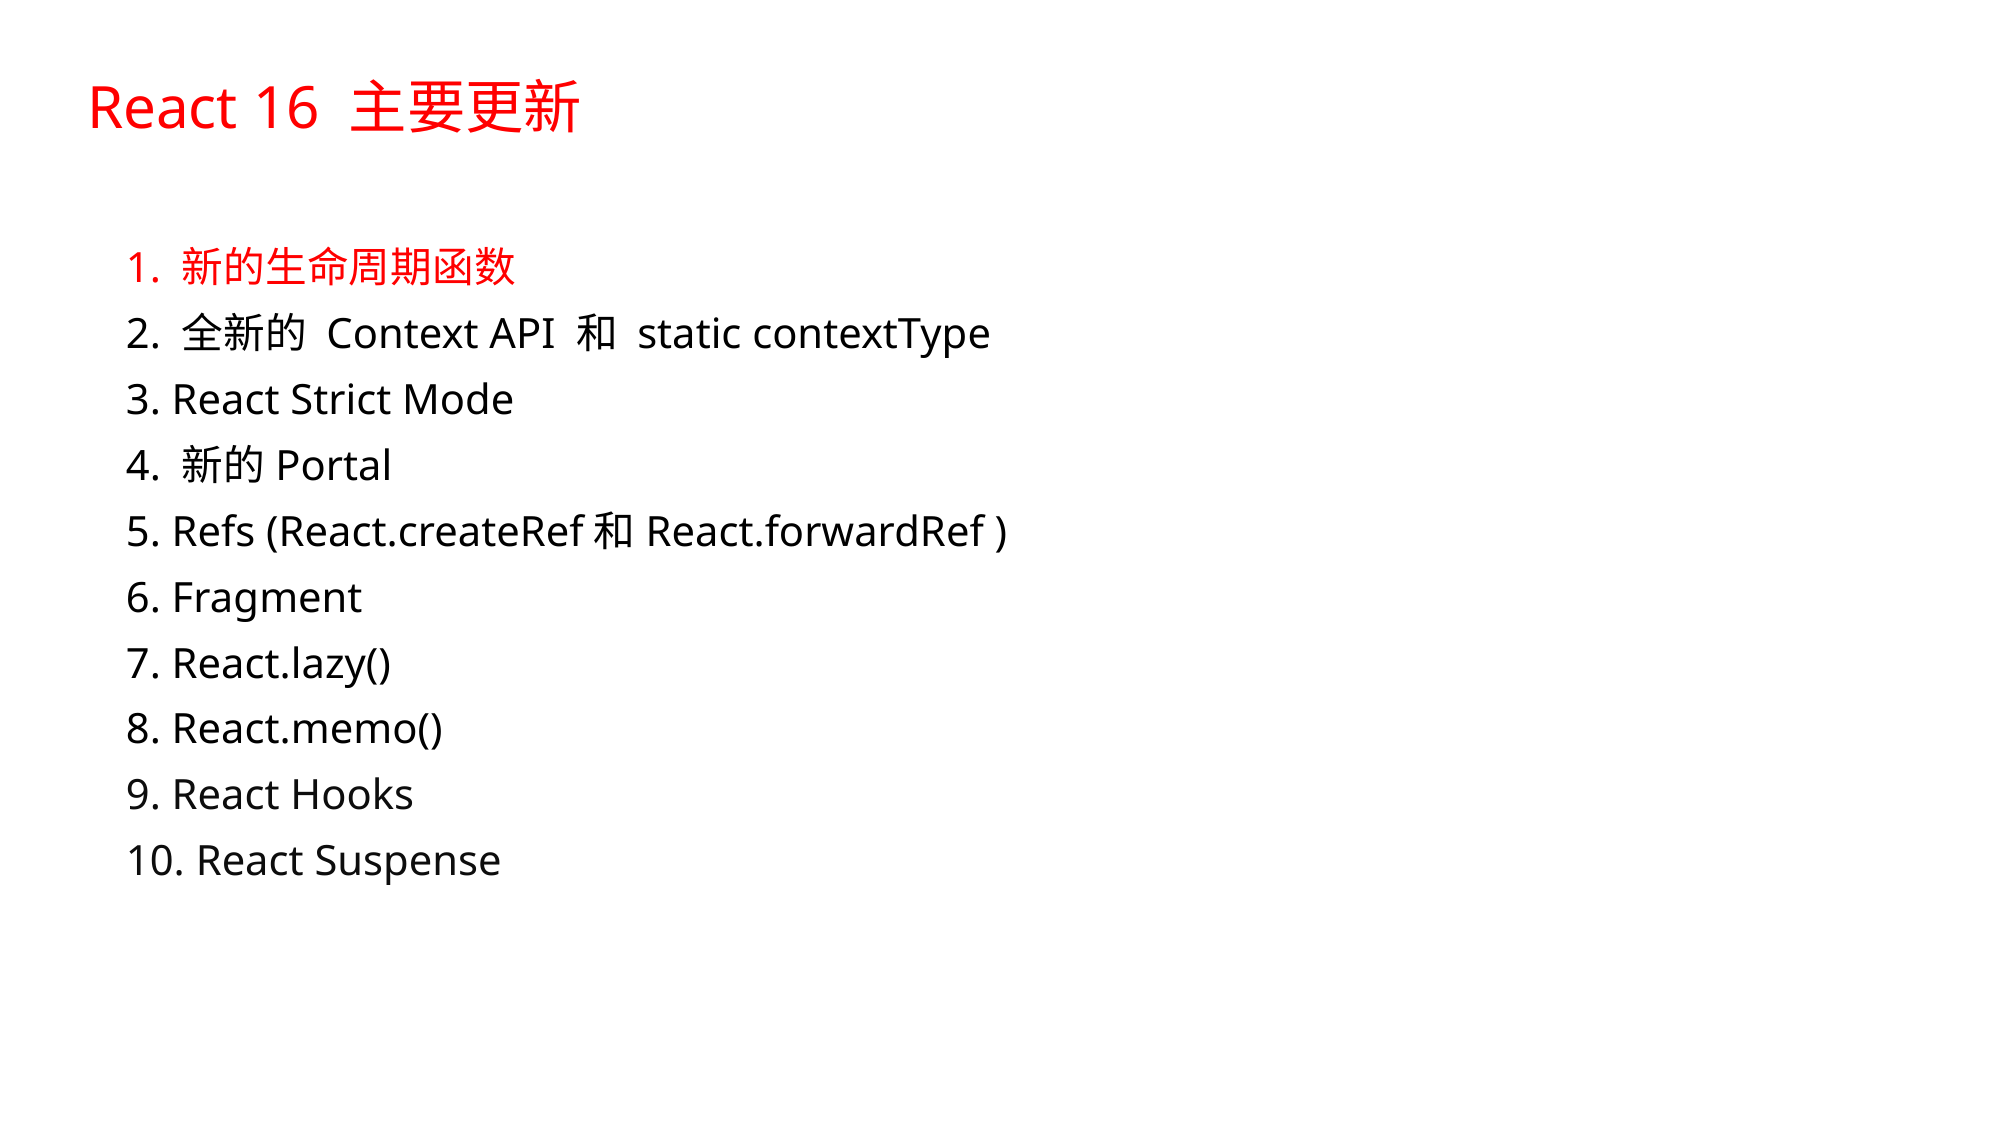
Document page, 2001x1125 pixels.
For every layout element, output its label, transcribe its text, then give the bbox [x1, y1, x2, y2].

list 1. 新的生命周期函数 2. 全新的 Context API 和 static contextType 3. React Strict Mode 4. 新的Portal 5. Refs (React.createRef和React.forwardRef ) 6. Fragment 7. React.lazy() 8. React.memo() 9. React Hooks 10. React Suspense [110, 239, 1929, 942]
title React 16 主要更新 [72, 47, 1798, 172]
